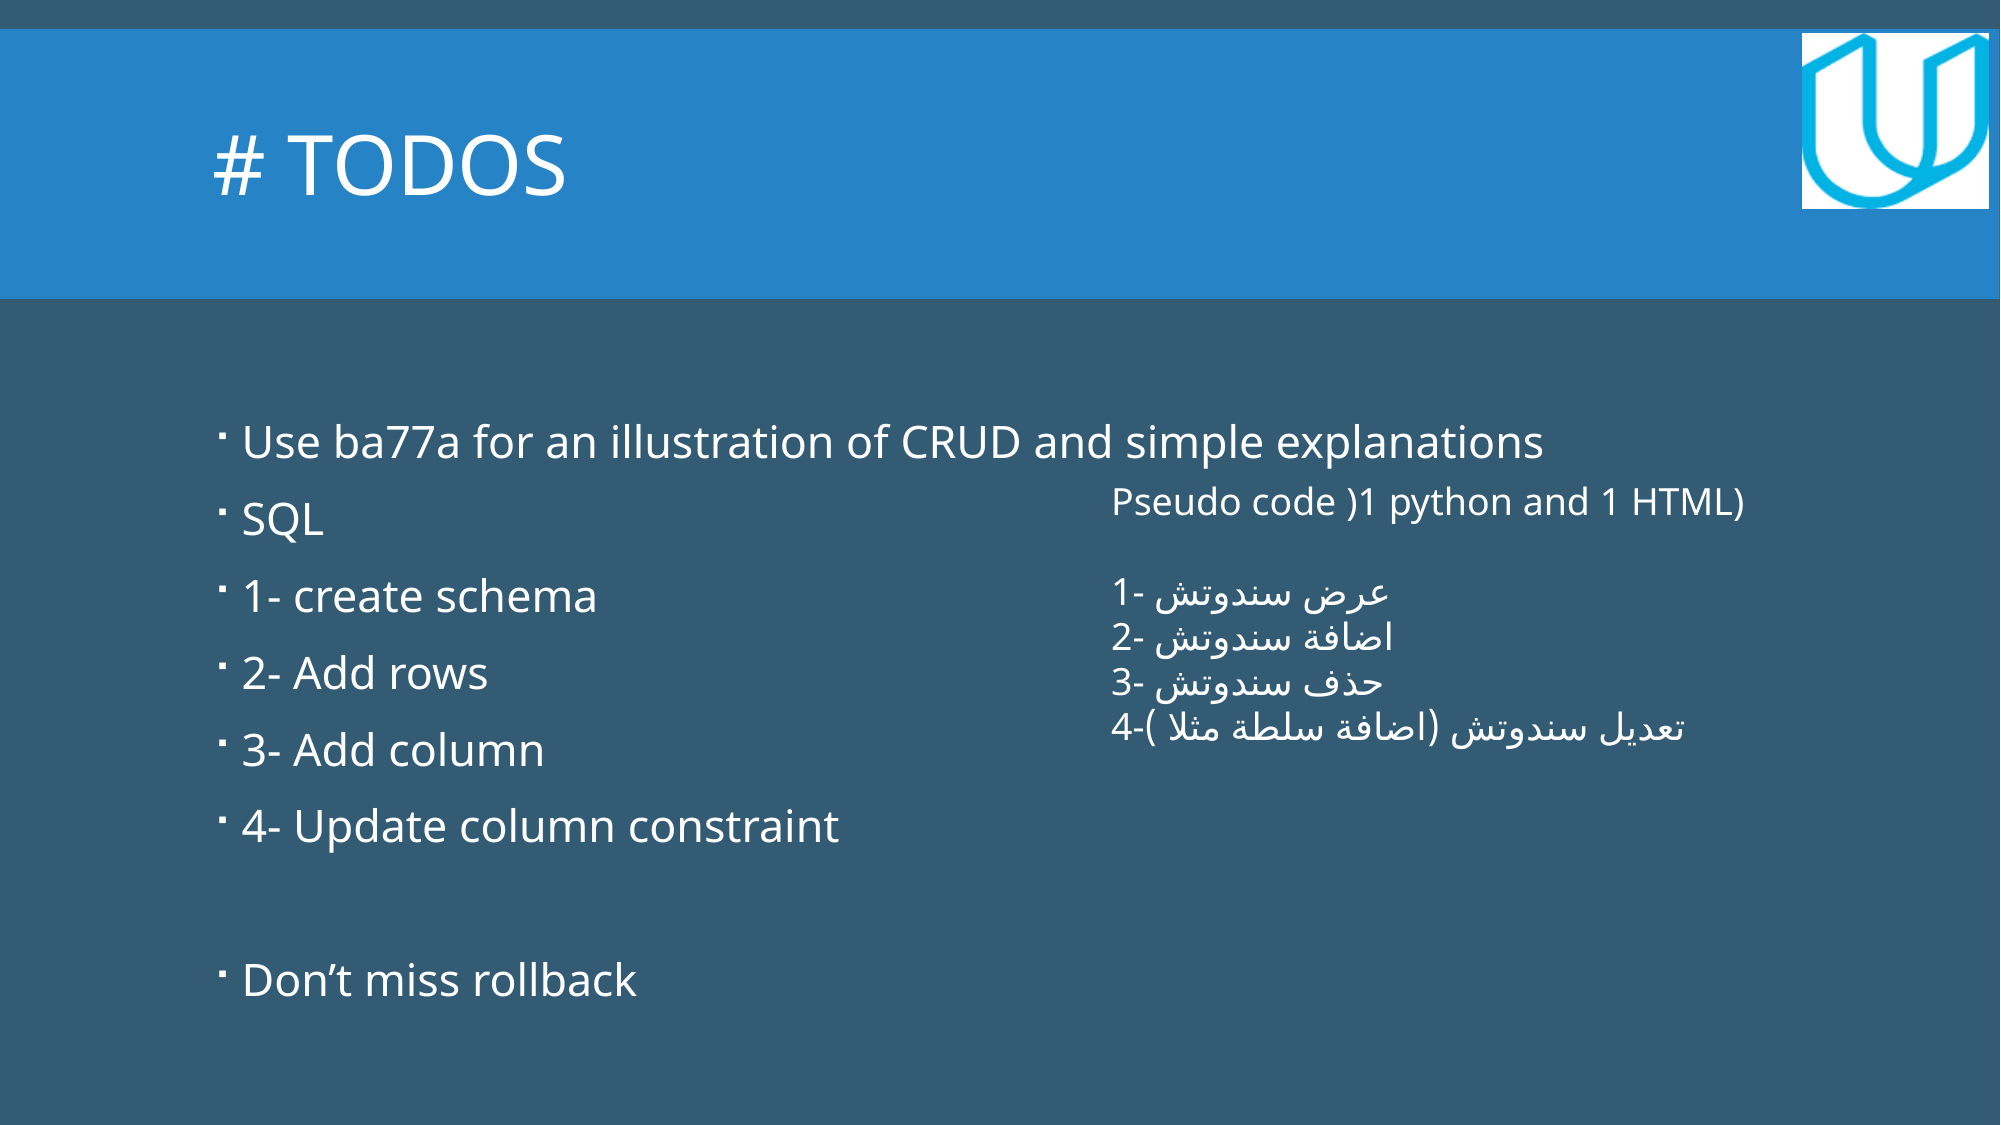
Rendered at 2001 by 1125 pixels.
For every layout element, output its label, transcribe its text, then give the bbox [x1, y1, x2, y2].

text_box Pseudo code )1 python and 1 HTML) 1- عرض سندوتش 2- اضافة سندوتش 3- حذف سندوتش 4-تعديل سندوتش (اضافة سلطة مثلا ) [1096, 470, 1808, 890]
picture [1803, 159, 1866, 209]
picture [1933, 47, 1974, 167]
title # TODOS [197, 46, 1803, 295]
picture [1802, 33, 1989, 167]
picture [1876, 124, 1989, 209]
picture [1816, 47, 1912, 197]
list Use ba77a for an illustration of CRUD and simple explanations SQL 1- create schema 2- Add rows 3- Add column 4- Update column constraint Don’t miss rollback [197, 329, 1803, 1020]
